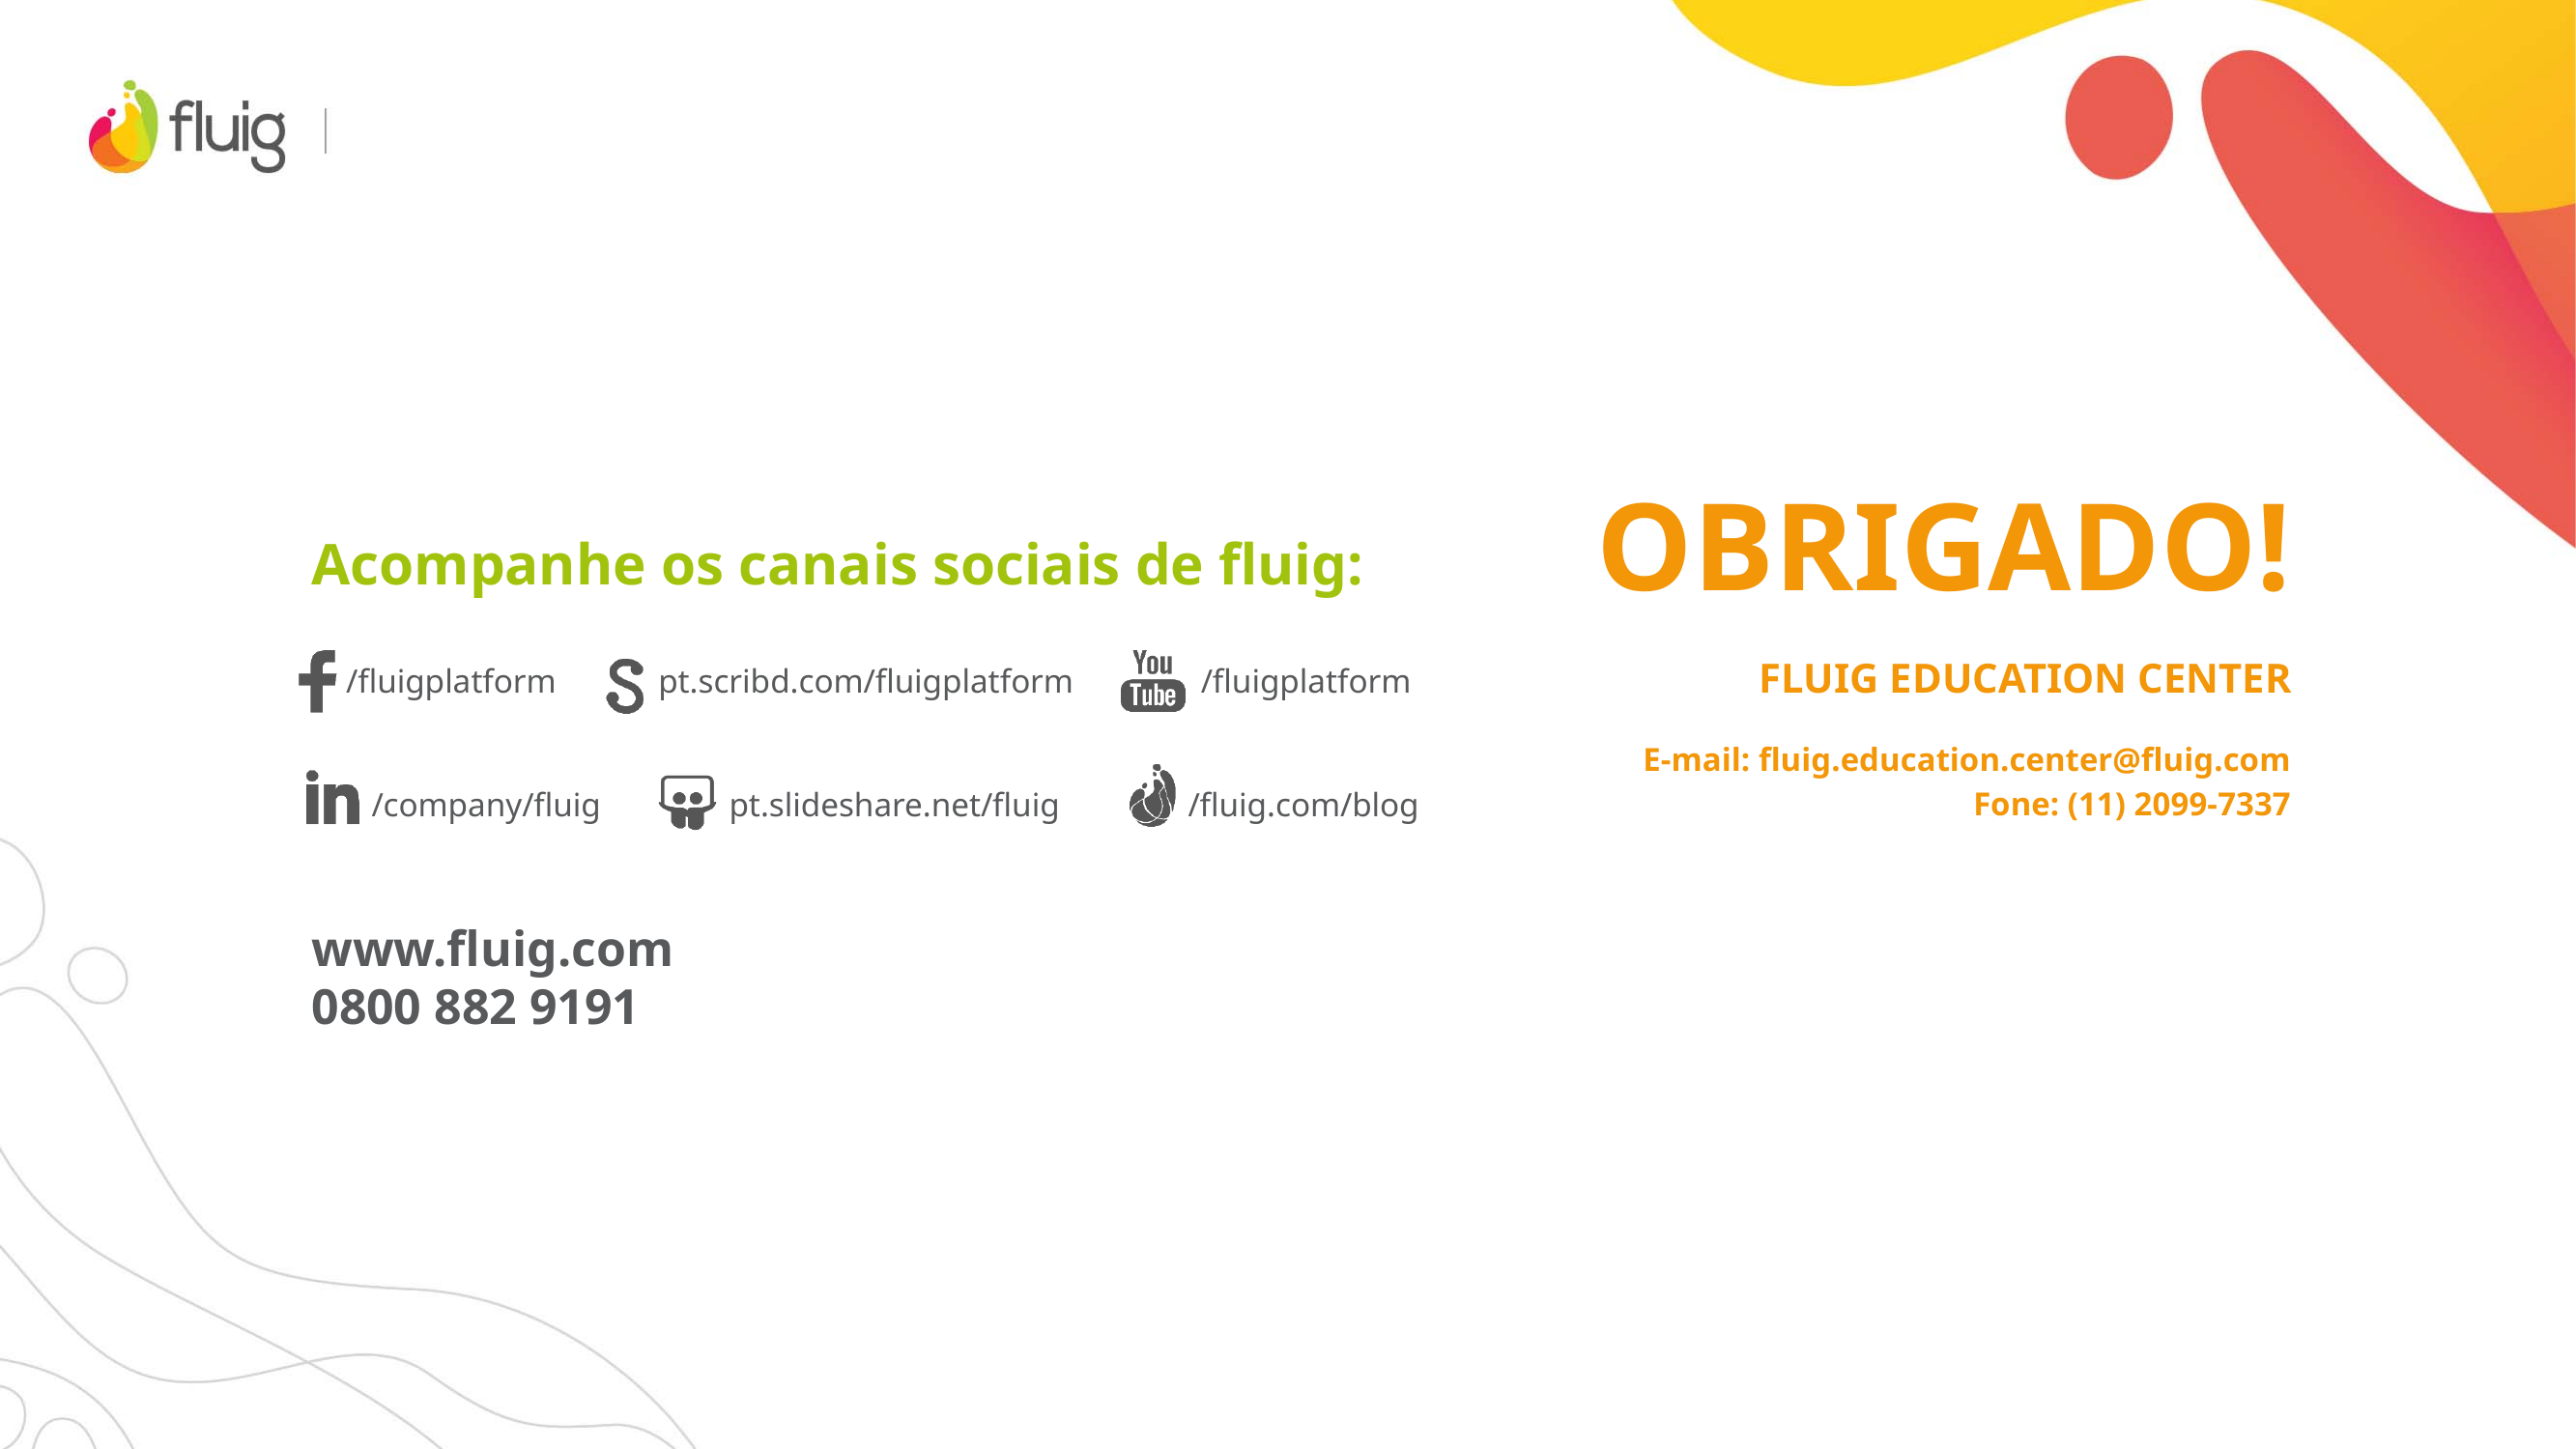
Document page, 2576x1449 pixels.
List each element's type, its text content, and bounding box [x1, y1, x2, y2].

list E-mail: fluig.education.center@fluig.com Fone: (11) 2099-7337 [1596, 731, 2306, 856]
picture [0, 0, 2576, 1449]
list FLUIG EDUCATION CENTER [1672, 645, 2306, 724]
